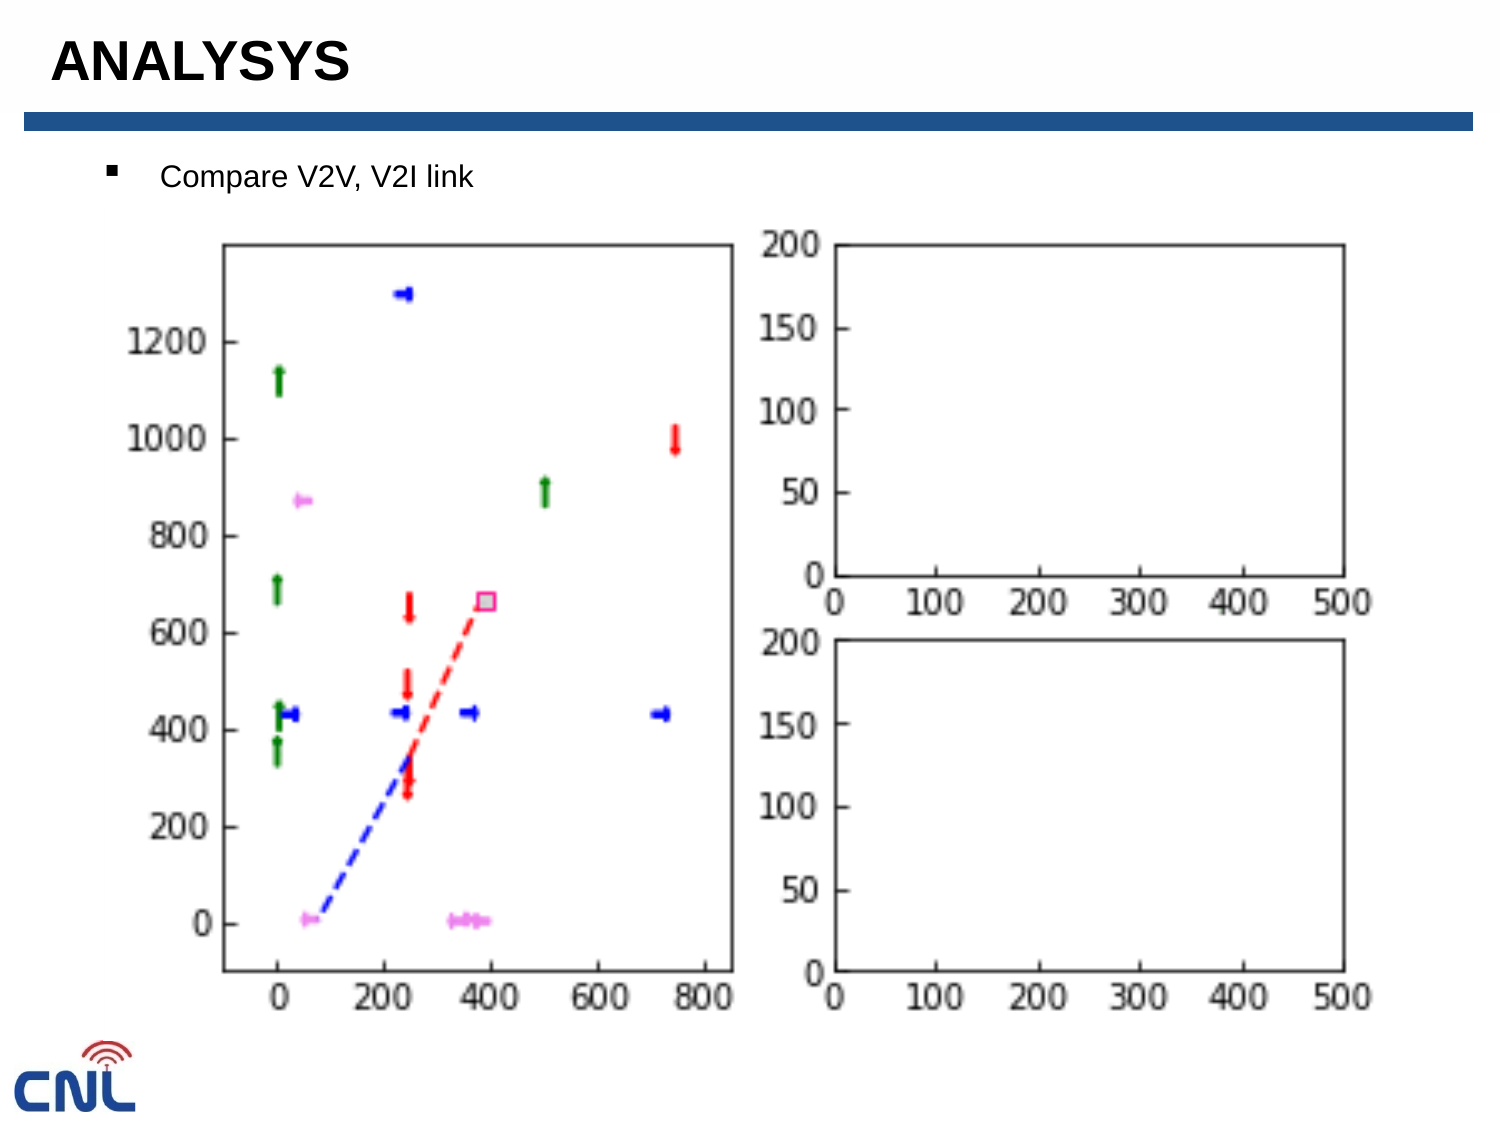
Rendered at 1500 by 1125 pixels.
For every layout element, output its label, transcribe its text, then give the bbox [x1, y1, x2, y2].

picture [0, 0, 1500, 112]
title ANALYSYS [35, 1, 1461, 114]
text_box Compare V2V, V2I link [88, 148, 1323, 726]
picture [14, 208, 1397, 1112]
